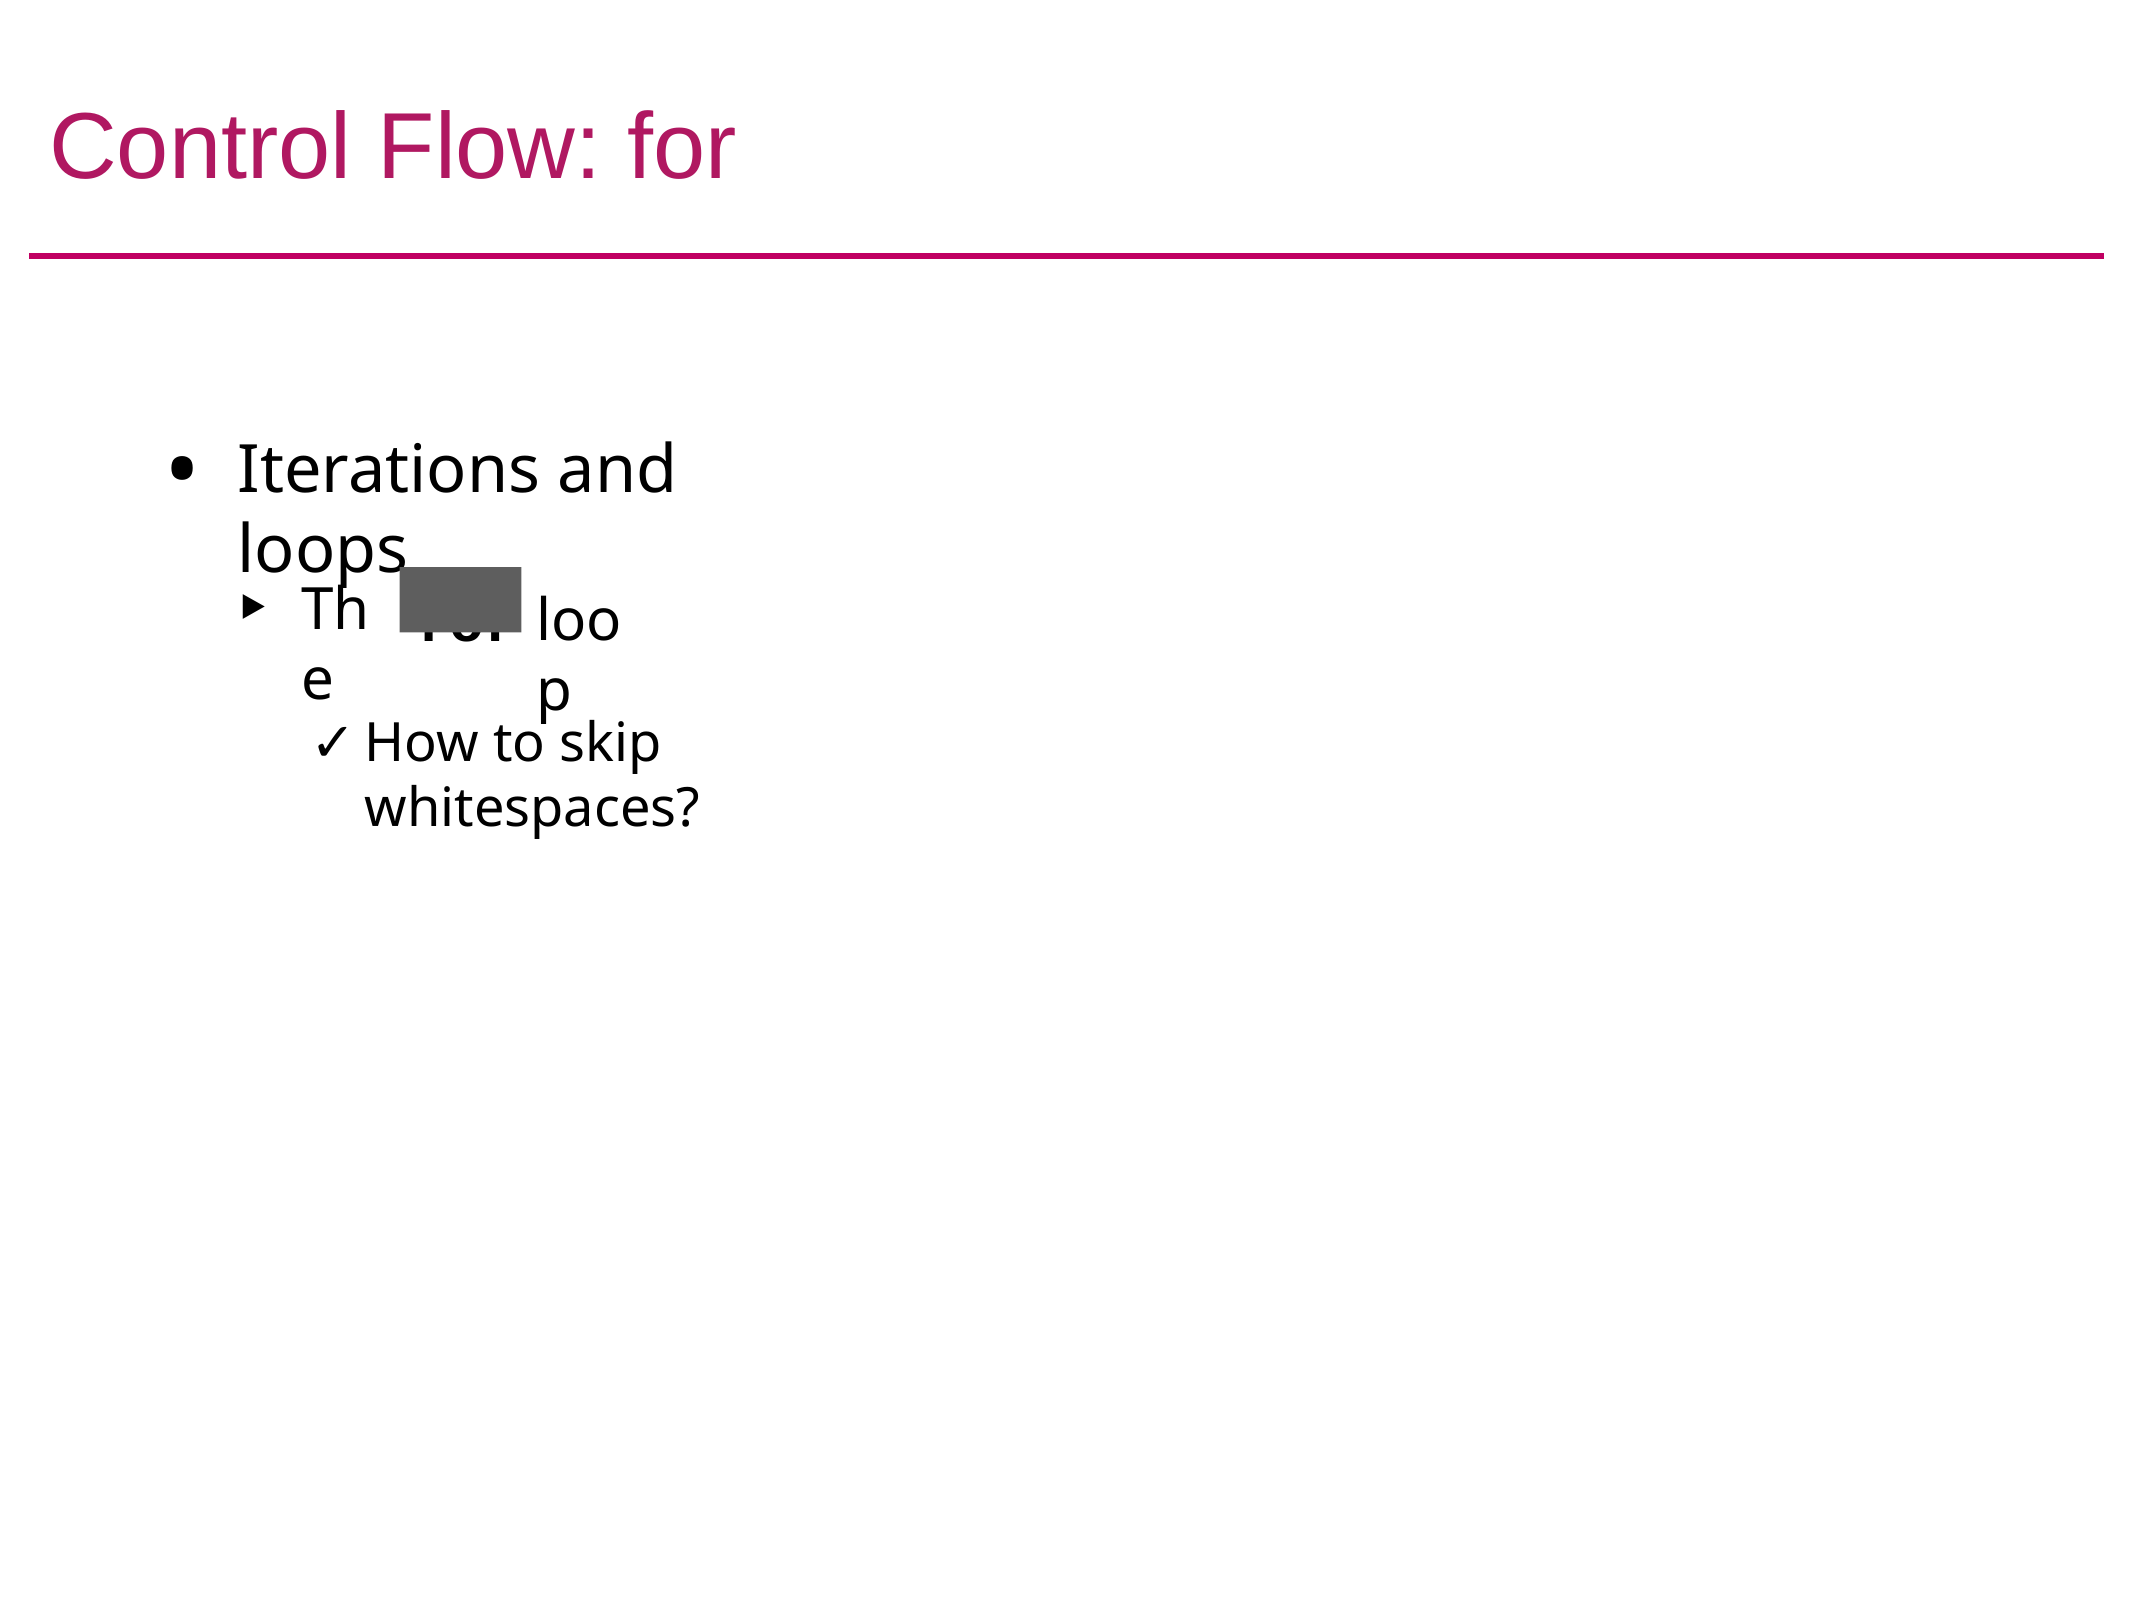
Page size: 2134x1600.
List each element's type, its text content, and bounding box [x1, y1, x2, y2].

text_box How to skip whitespaces? [308, 707, 1004, 838]
title Control Flow: for [49, 85, 2084, 353]
text_box for [406, 583, 529, 654]
text_box loop [533, 581, 653, 707]
text_box Iterations and loops [162, 426, 830, 587]
text_box [399, 567, 522, 633]
text_box The [235, 571, 401, 712]
